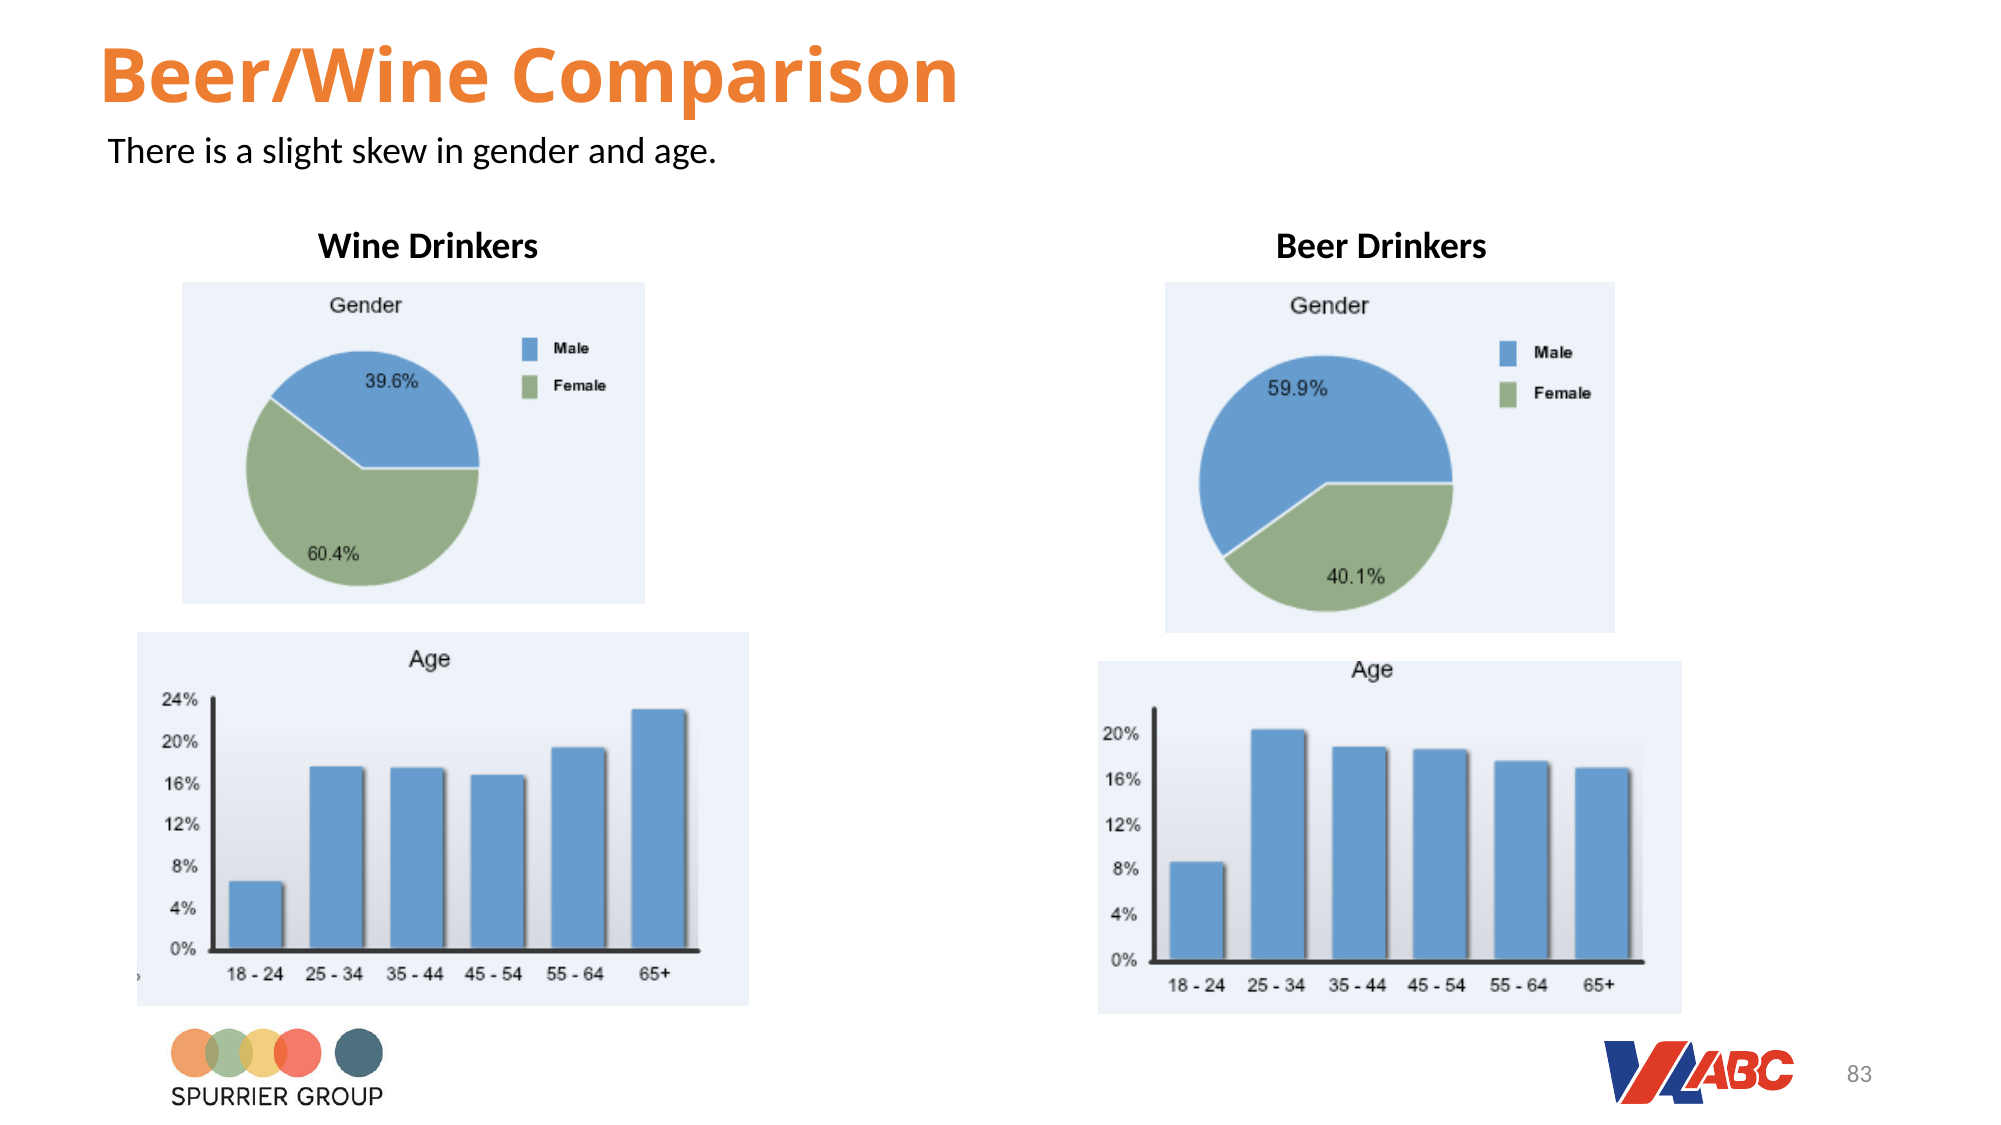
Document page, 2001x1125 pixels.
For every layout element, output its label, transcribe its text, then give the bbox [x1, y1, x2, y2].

picture [1098, 661, 1682, 1014]
picture [1165, 282, 1615, 633]
slide_number 83 [1437, 1042, 1888, 1103]
picture [137, 632, 749, 1006]
picture [166, 1024, 396, 1116]
text_box Beer/Wine Comparison [83, 20, 1809, 127]
text_box Beer Drinkers [1261, 214, 1542, 274]
text_box Wine Drinkers [303, 214, 583, 274]
text_box There is a slight skew in gender and age. [0, 118, 910, 178]
picture [181, 282, 645, 604]
